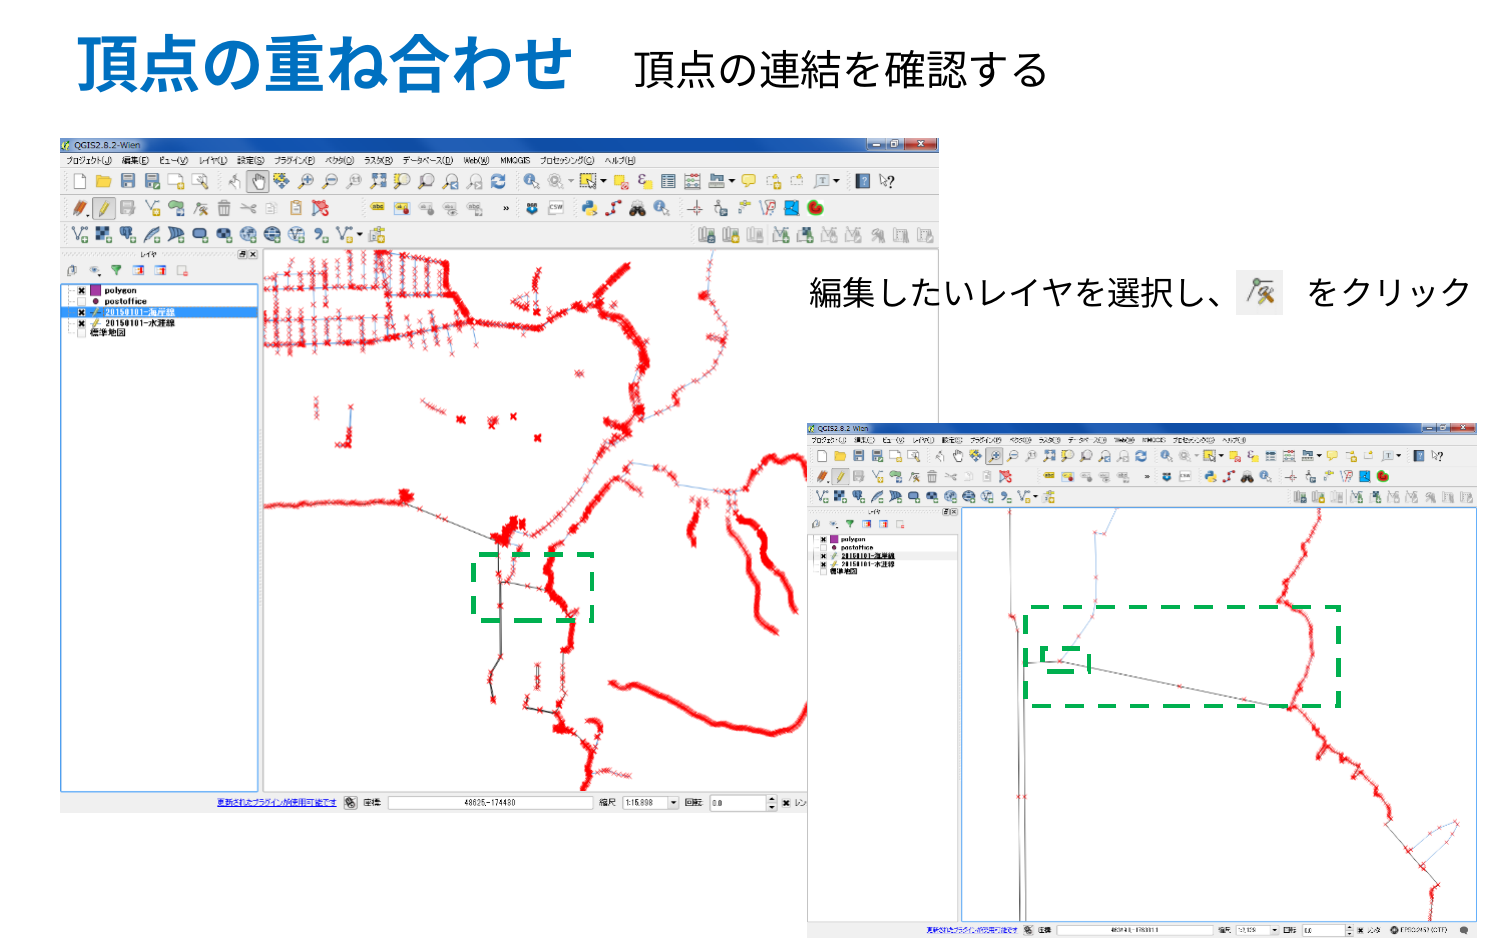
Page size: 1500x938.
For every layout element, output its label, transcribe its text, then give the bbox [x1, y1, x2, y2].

title 頂点の重ね合わせ [60, 25, 1355, 109]
picture [60, 138, 1477, 938]
picture [1236, 270, 1283, 315]
text_box 頂点の連結を確認する [619, 36, 1067, 102]
text_box 編集したいレイヤを選択し、 をクリック [939, 265, 1489, 320]
